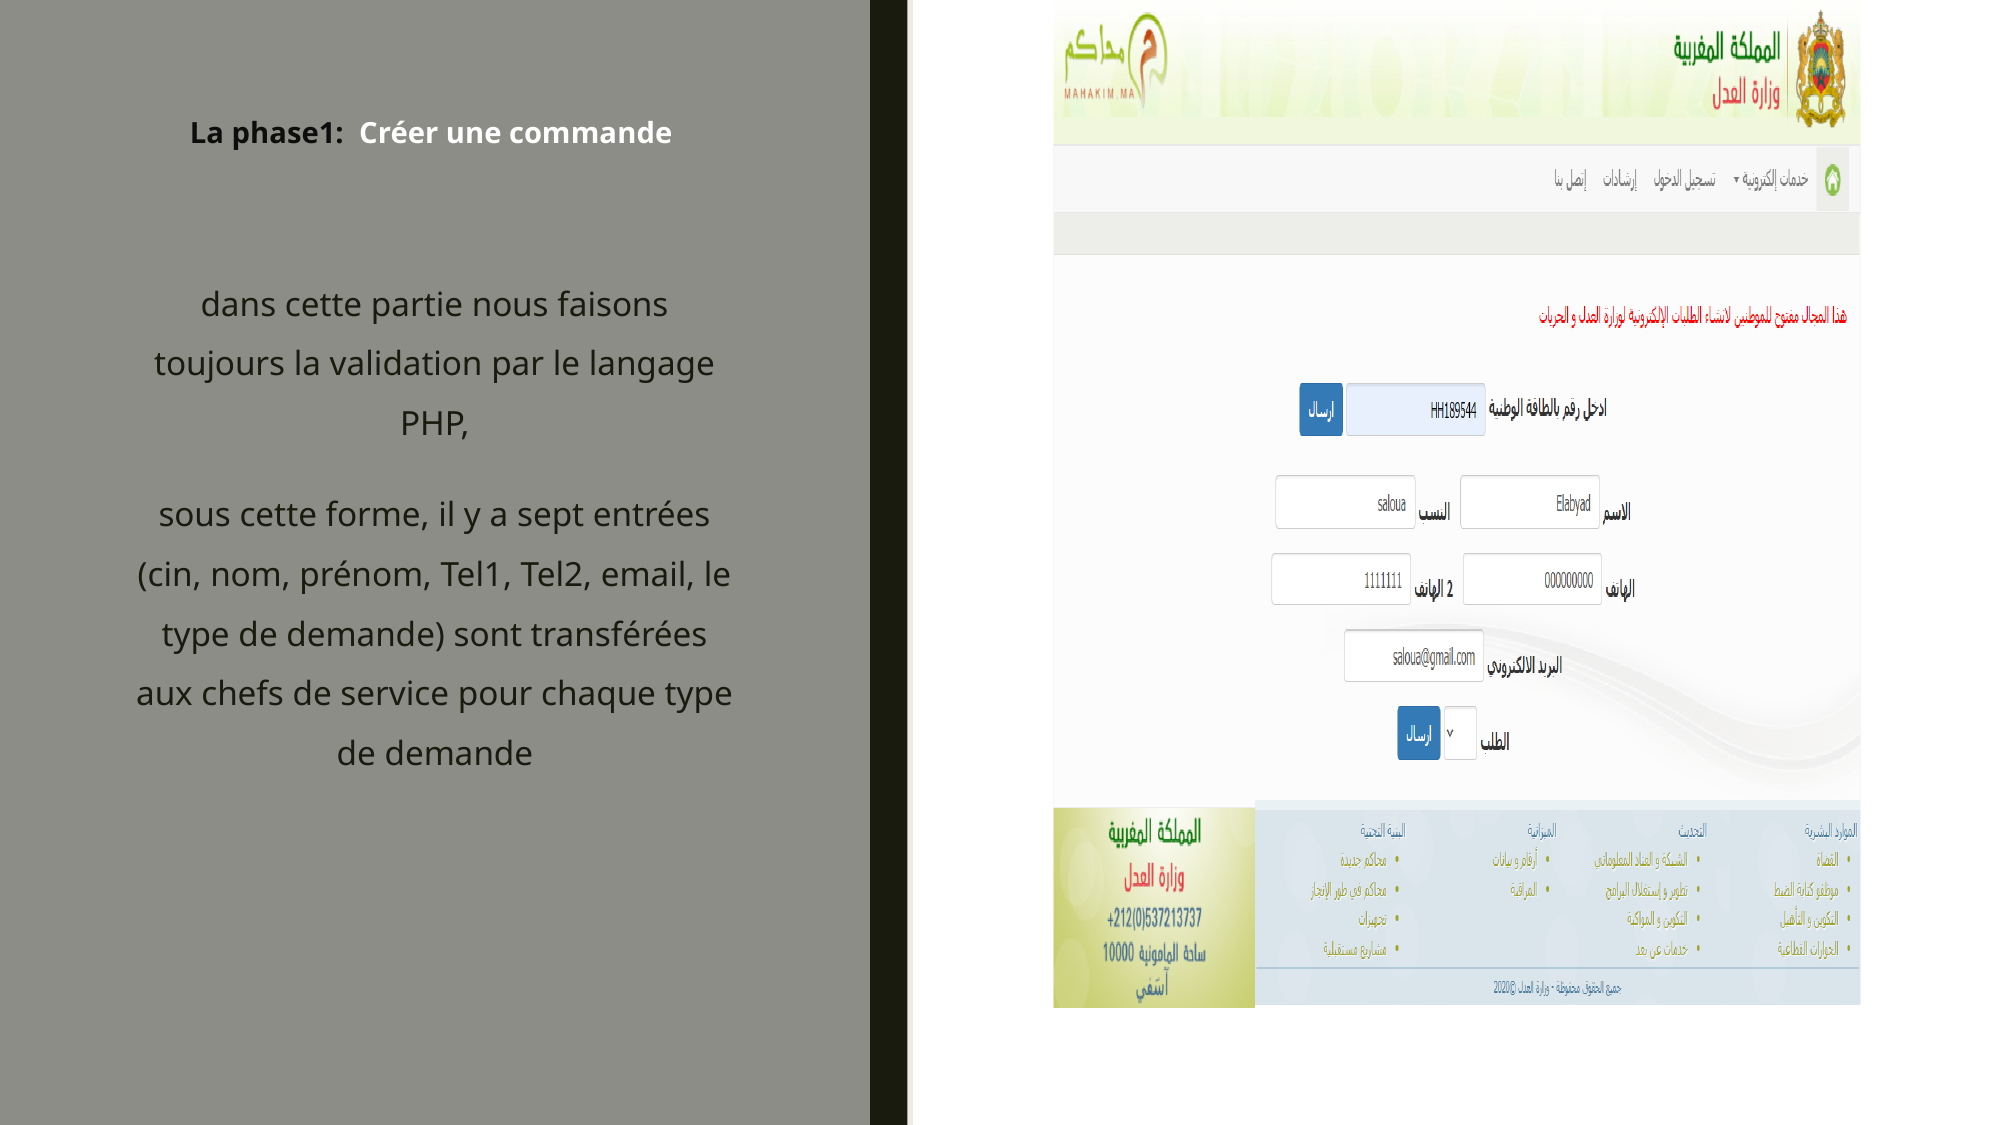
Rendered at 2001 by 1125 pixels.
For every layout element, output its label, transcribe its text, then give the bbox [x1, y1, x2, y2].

list dans cette partie nous faisons toujours la validation par le langage PHP, sous cette forme, il y a sept entrées (cin, nom, prénom, Tel1, Tel2, email, le type de demande) sont transférées aux chefs de service pour chaque type de demande [118, 255, 752, 963]
title La phase1: Créer une commande [118, 112, 752, 179]
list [913, 0, 2000, 1125]
